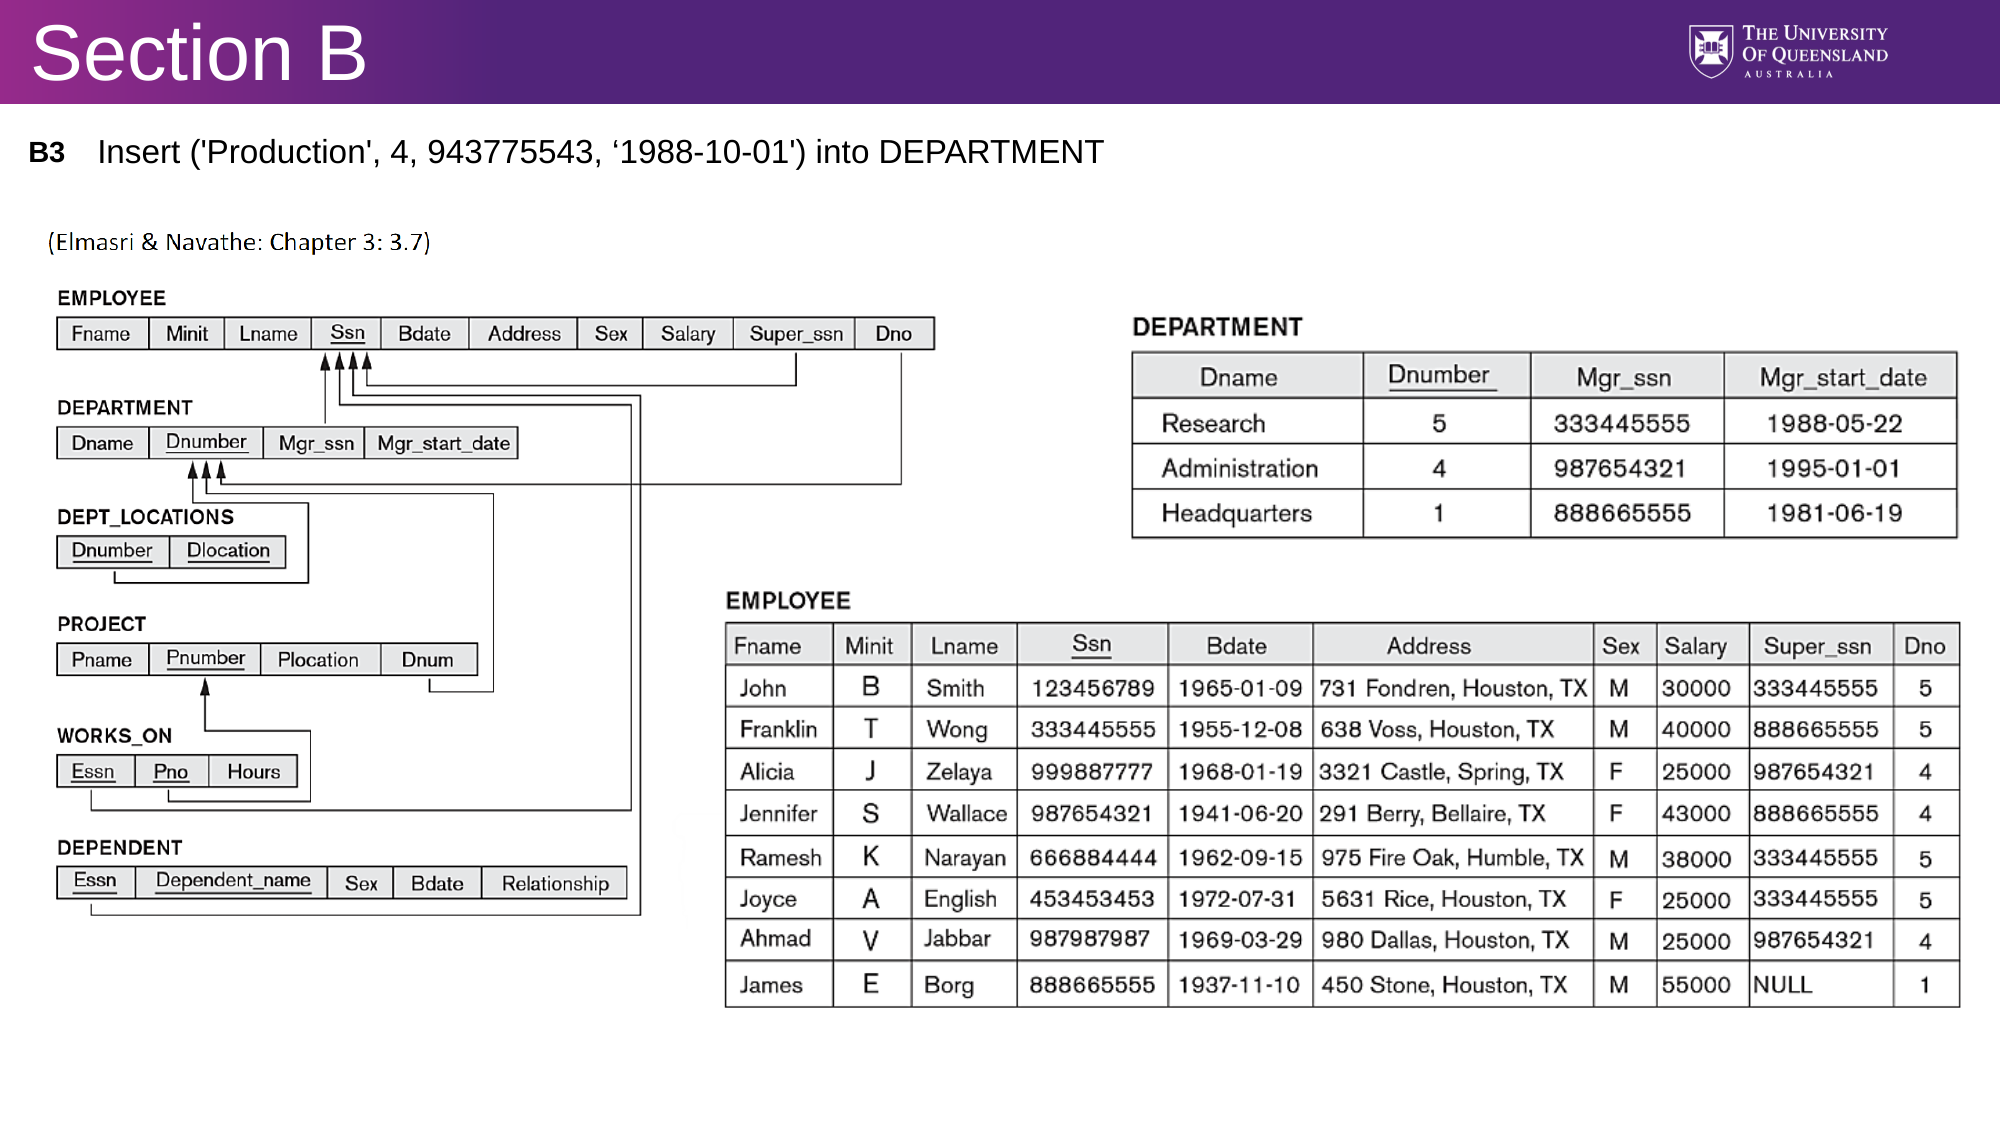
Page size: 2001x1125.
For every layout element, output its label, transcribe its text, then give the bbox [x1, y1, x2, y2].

text_box Section B [30, 11, 470, 95]
picture [1689, 25, 1888, 79]
picture [30, 219, 1974, 1019]
text_box B3 [9, 117, 84, 184]
text_box Insert ('Production', 4, 943775543, ‘1988-10-01') into DEPARTMENT [84, 123, 1400, 178]
